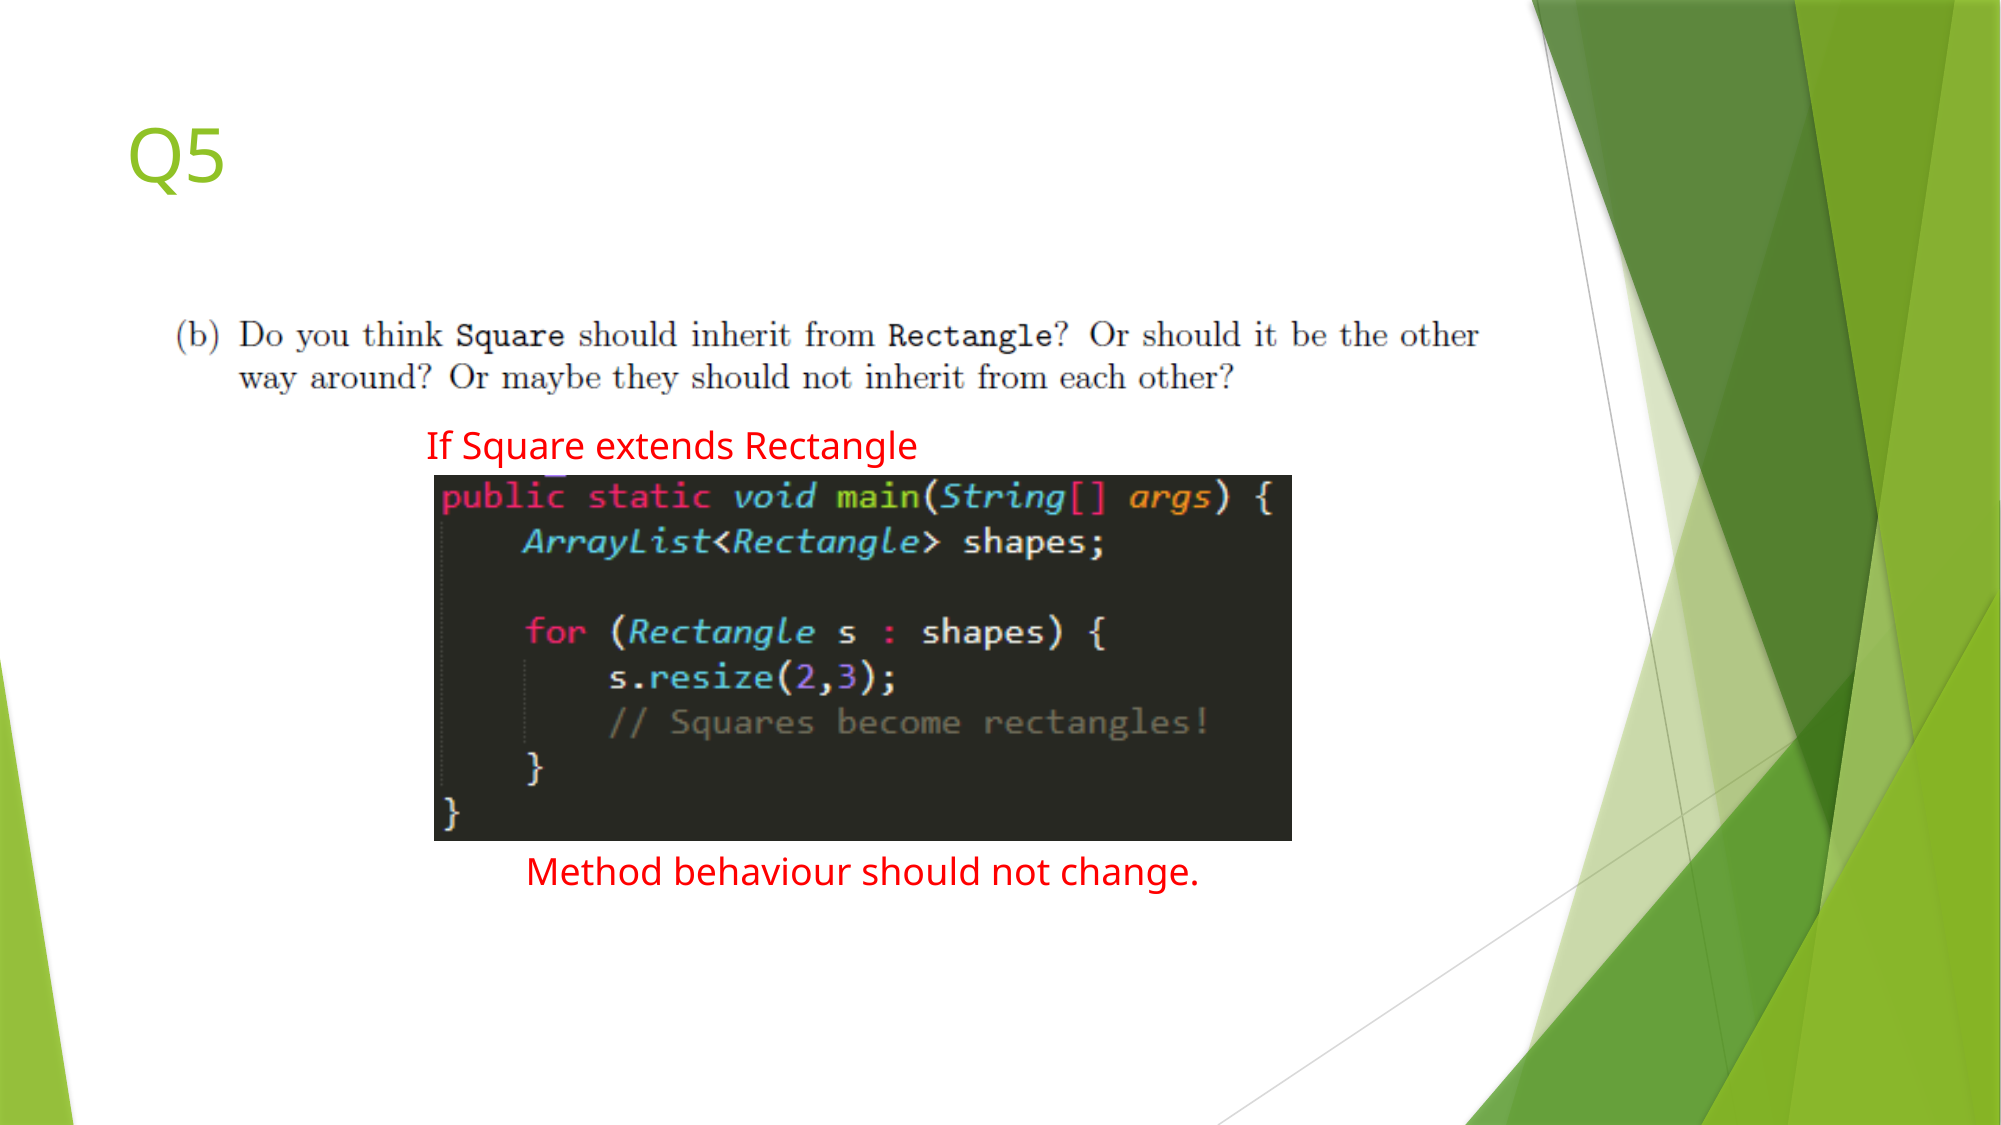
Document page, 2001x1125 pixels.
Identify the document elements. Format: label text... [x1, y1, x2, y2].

picture [433, 475, 1293, 842]
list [172, 303, 1522, 421]
text_box Method behaviour should not change. [510, 849, 1216, 901]
title Q5 [111, 99, 1522, 317]
text_box If Square extends Rectangle [411, 430, 934, 475]
